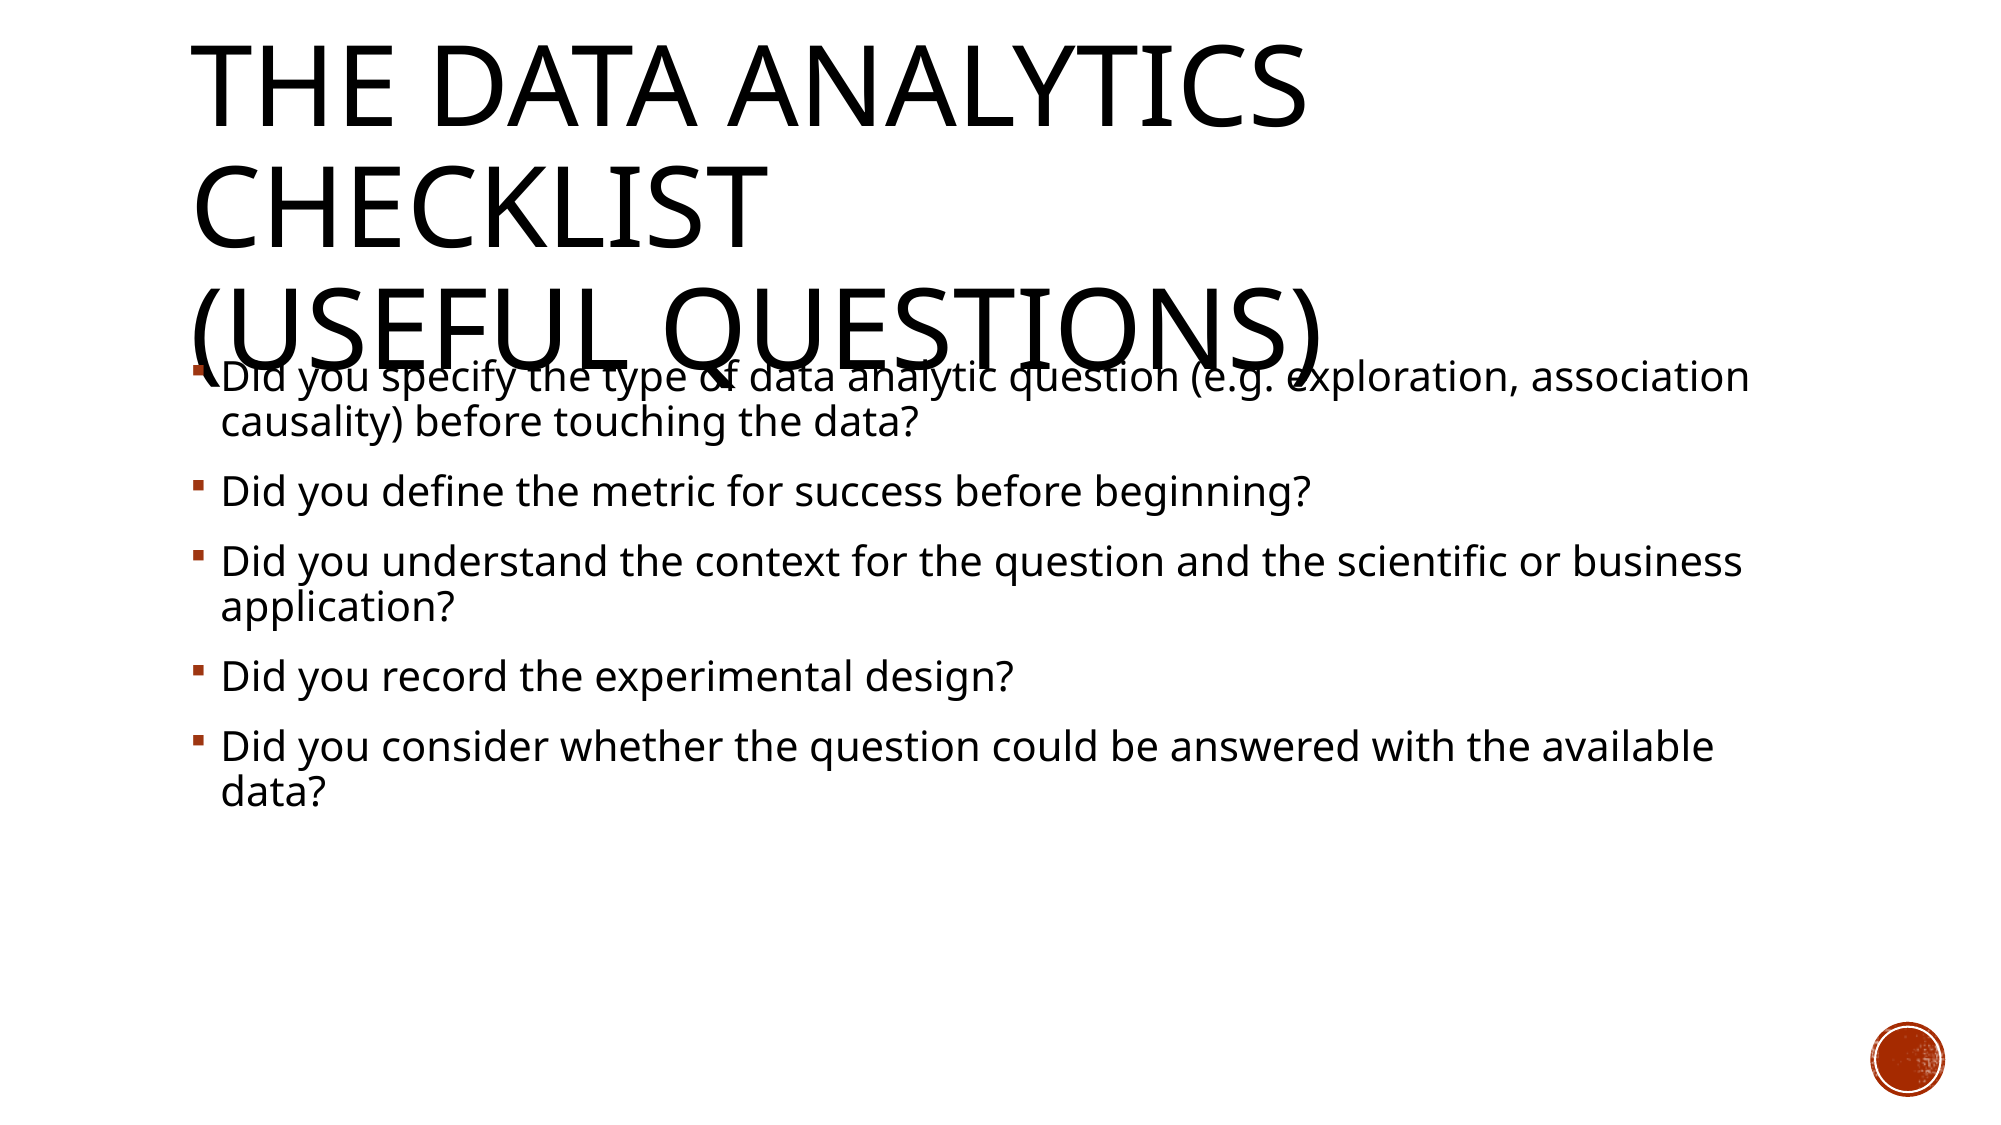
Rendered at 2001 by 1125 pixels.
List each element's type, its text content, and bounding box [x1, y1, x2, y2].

list Did you specify the type of data analytic question (e.g. exploration, association causality) before touching the data? Did you define the metric for success before beginning? Did you understand the context for the question and the scientific or business application? Did you record the experimental design? Did you consider whether the question could be answered with the available data? [175, 348, 1826, 1013]
title The data analytics checklist (Useful questions) [175, 79, 1826, 344]
